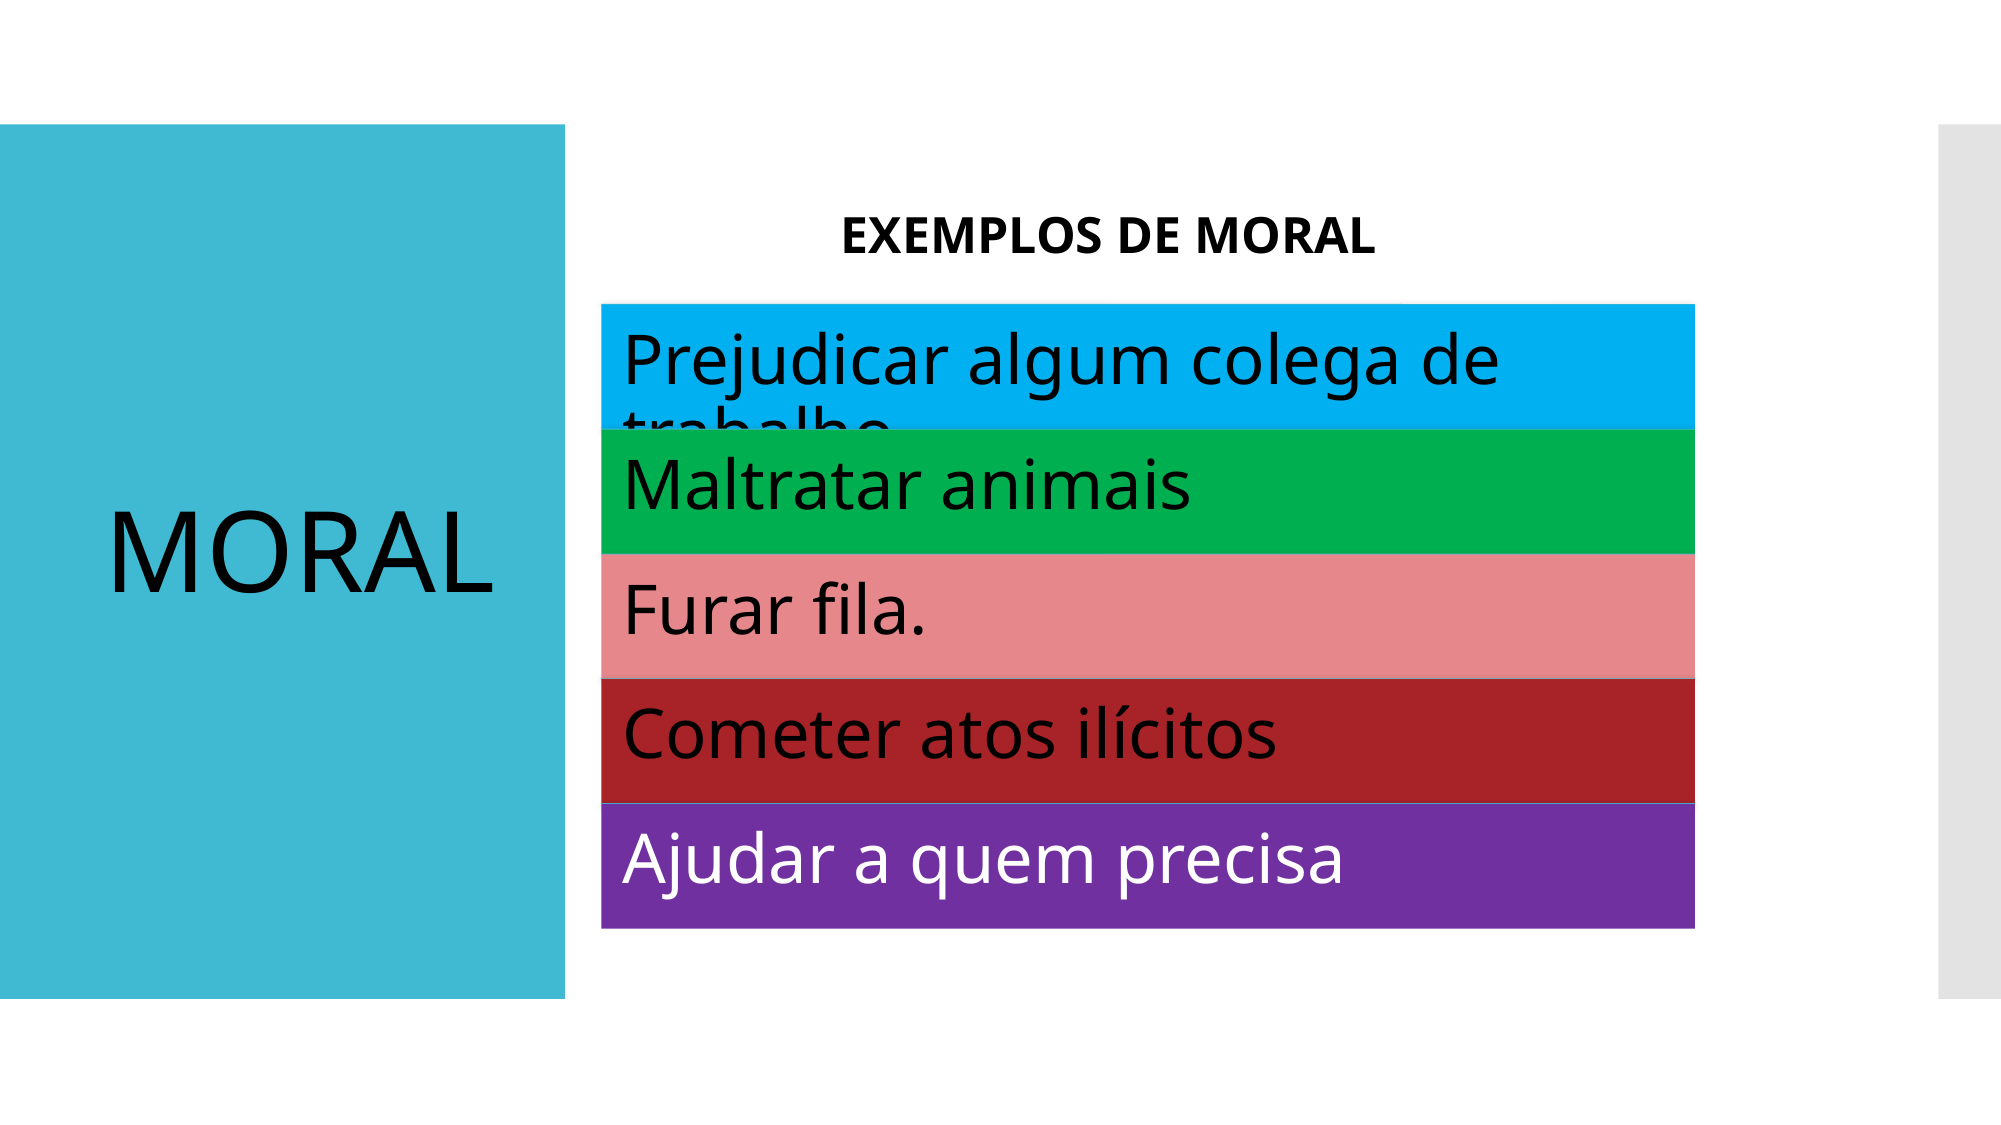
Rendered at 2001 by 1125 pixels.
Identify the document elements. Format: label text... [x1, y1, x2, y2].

text_box MORAL [89, 472, 520, 623]
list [601, 304, 1696, 929]
text_box EXEMPLOS DE MORAL [601, 196, 1617, 271]
